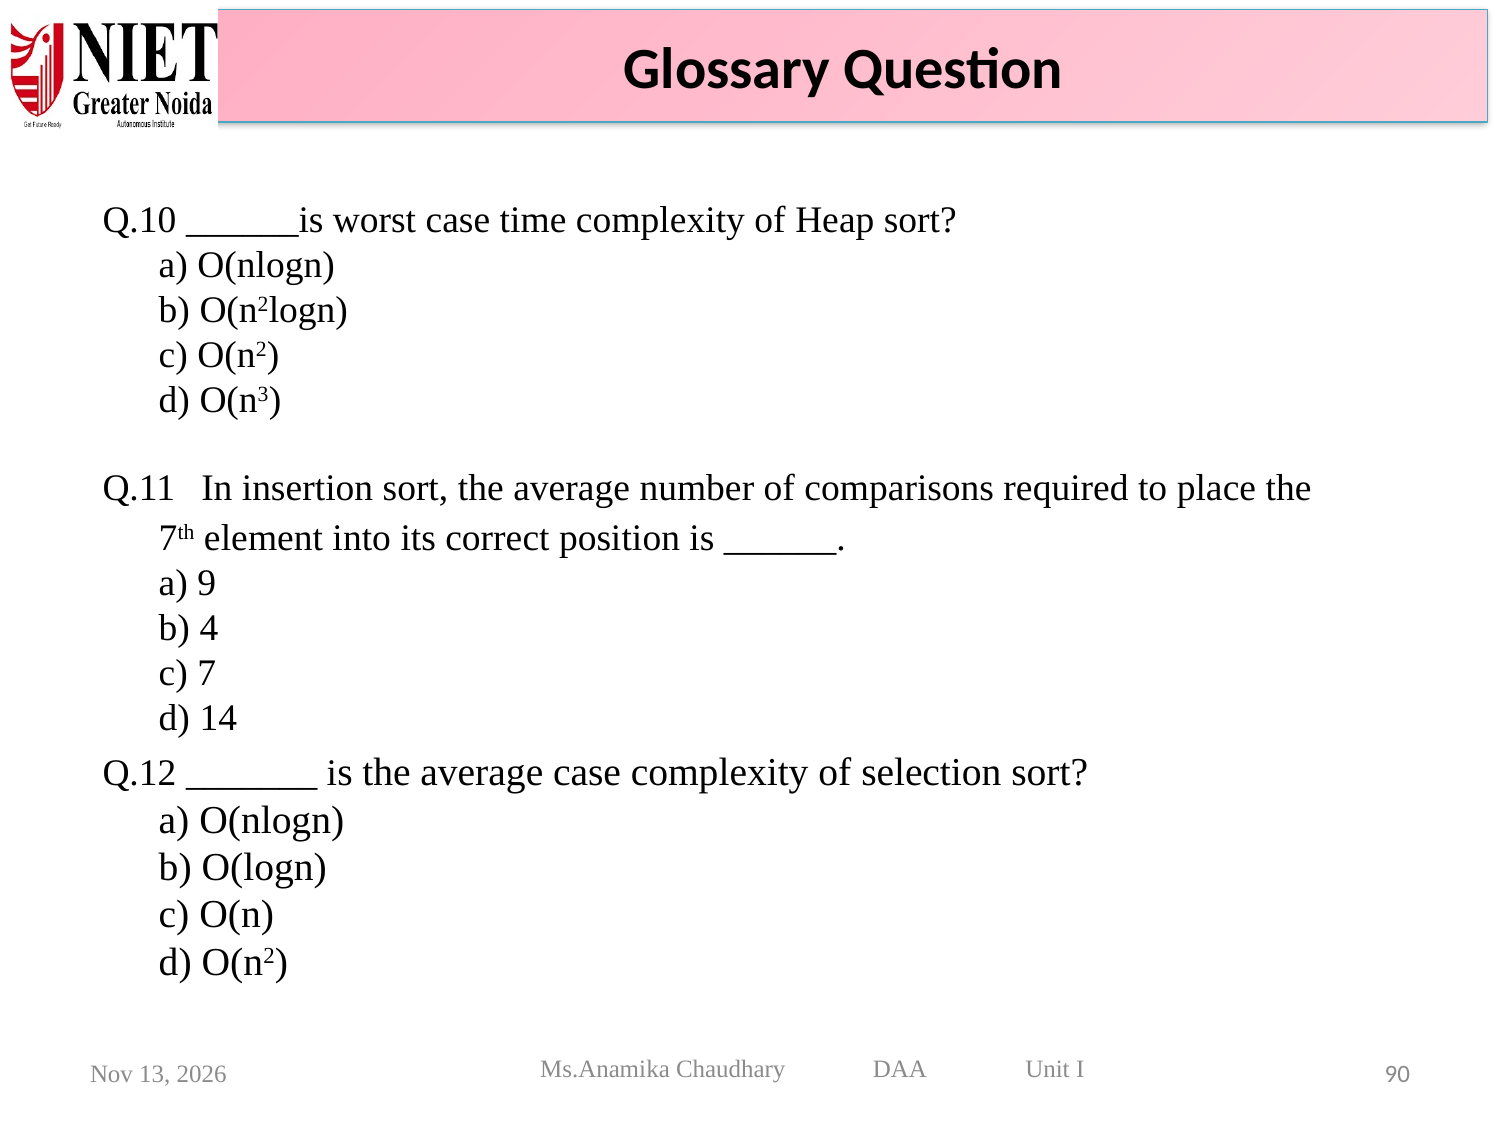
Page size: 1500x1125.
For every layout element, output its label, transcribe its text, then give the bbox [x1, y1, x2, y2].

list Q.10 ______is worst case time complexity of Heap sort? a) O(nlogn) b) O(n2logn) c) O(n2) d) O(n3) Q.11 In insertion sort, the average number of comparisons required to place the 7th element into its correct position is ______. a) 9 b) 4 c) 7 d) 14 Q.12 _______ is the average case complexity of selection sort? a) O(nlogn) b) O(logn) c) O(n) d) O(n2) [87, 187, 1438, 1013]
slide_number 29-Jul-24 [75, 1042, 425, 1103]
footer Ms.Anamika Chaudhary DAA Unit I [412, 1037, 1213, 1098]
text_box Glossary Question [241, 9, 1488, 123]
slide_number 90 [1074, 1042, 1425, 1103]
picture [0, 0, 238, 153]
